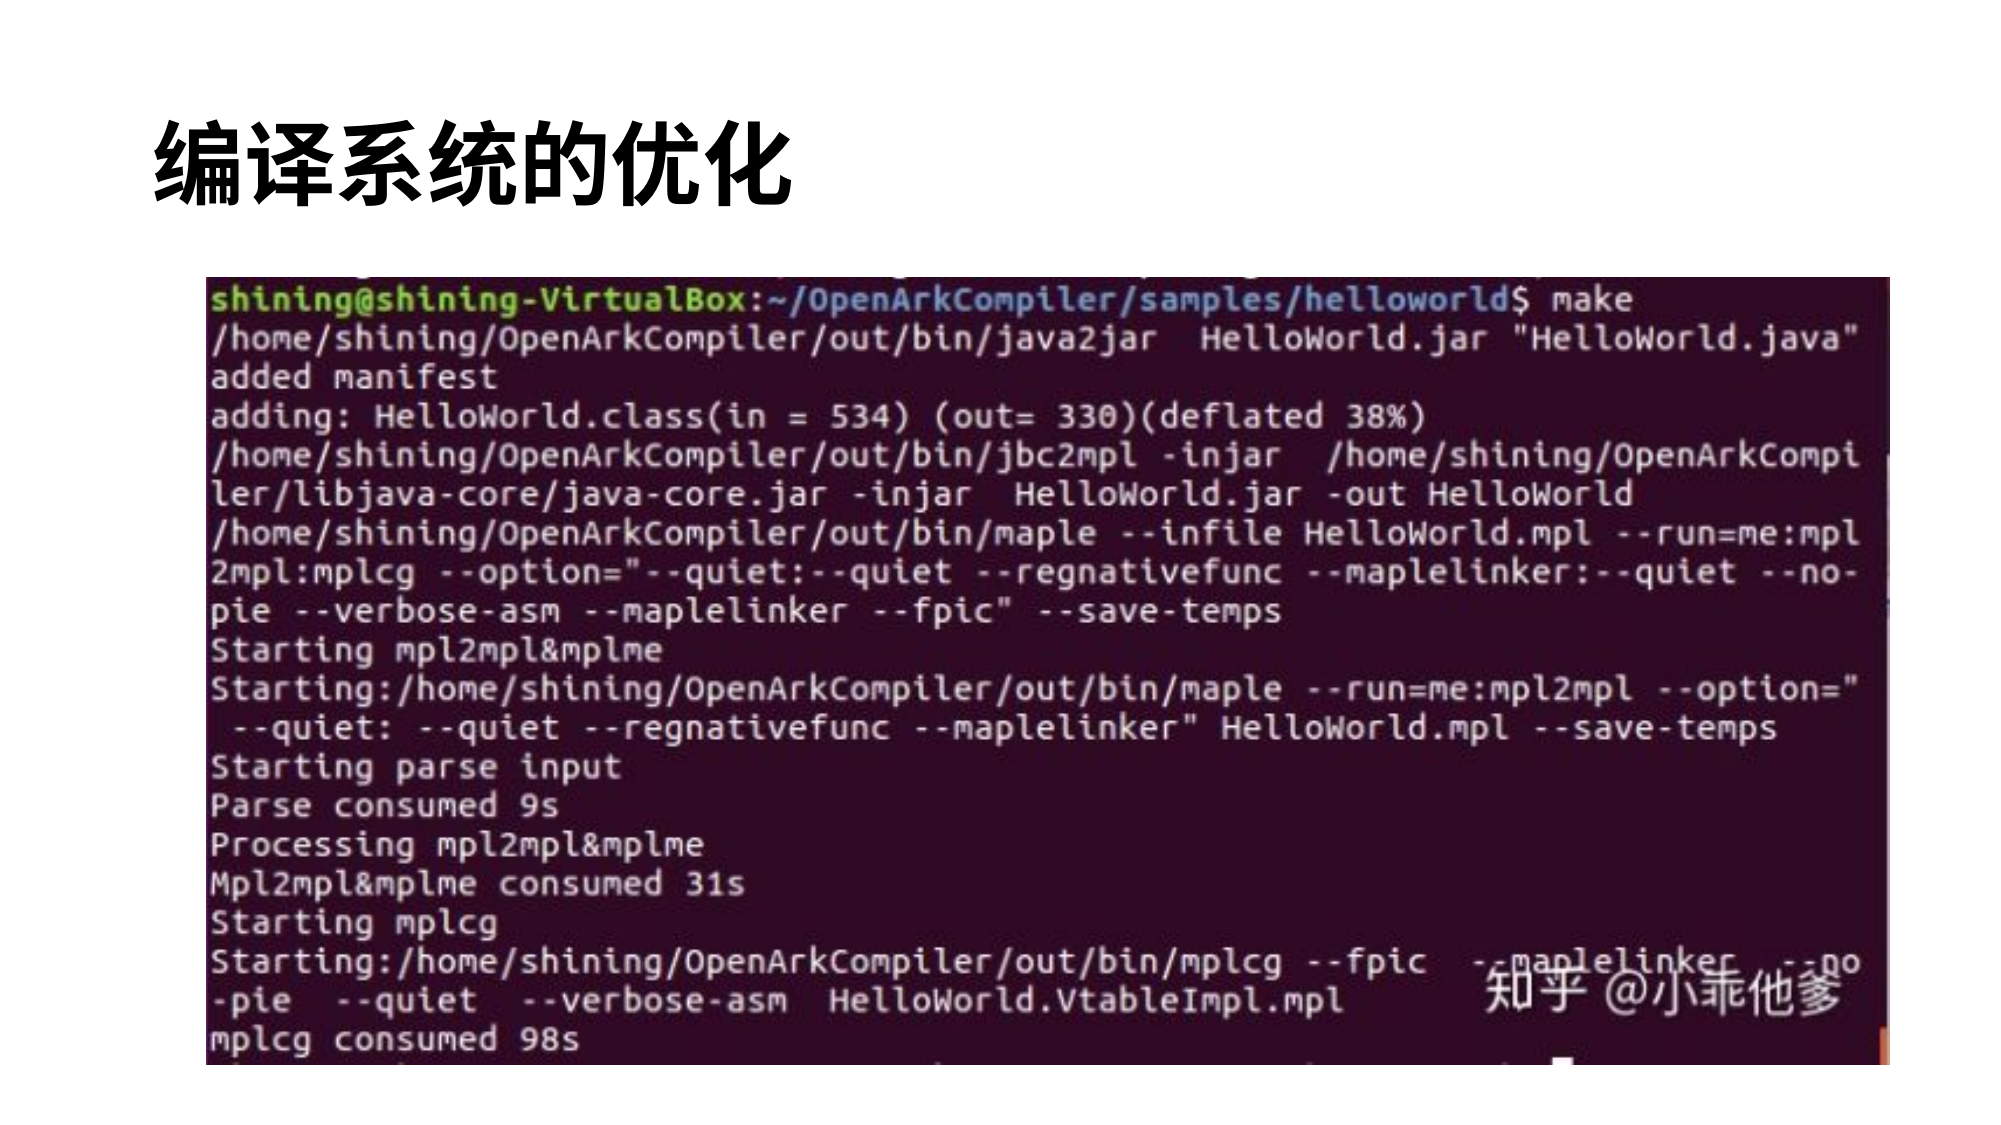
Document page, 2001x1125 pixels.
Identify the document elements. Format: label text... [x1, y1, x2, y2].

title 编译系统的优化 [137, 59, 1863, 278]
picture [206, 277, 1890, 1066]
